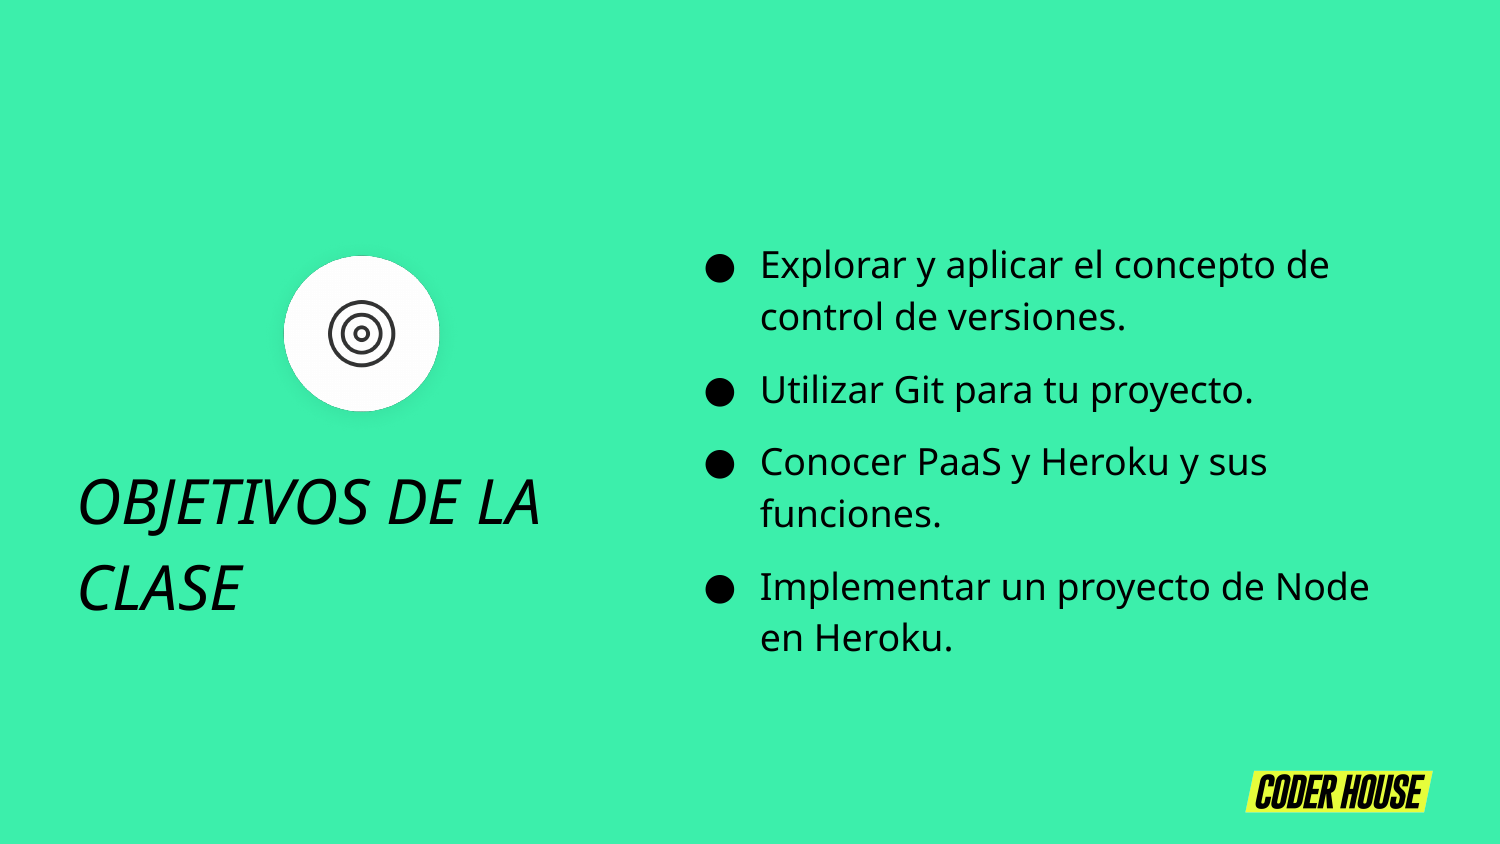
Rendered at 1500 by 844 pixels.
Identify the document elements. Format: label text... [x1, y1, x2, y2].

text_box OBJETIVOS DE LA CLASE [61, 435, 658, 598]
picture [264, 235, 460, 431]
picture [1241, 764, 1437, 819]
text_box Explorar y aplicar el concepto de control de versiones. Utilizar Git para tu proyecto. Conocer PaaS y Heroku y sus funciones. Implementar un proyecto de Node en Heroku. [669, 268, 1403, 625]
